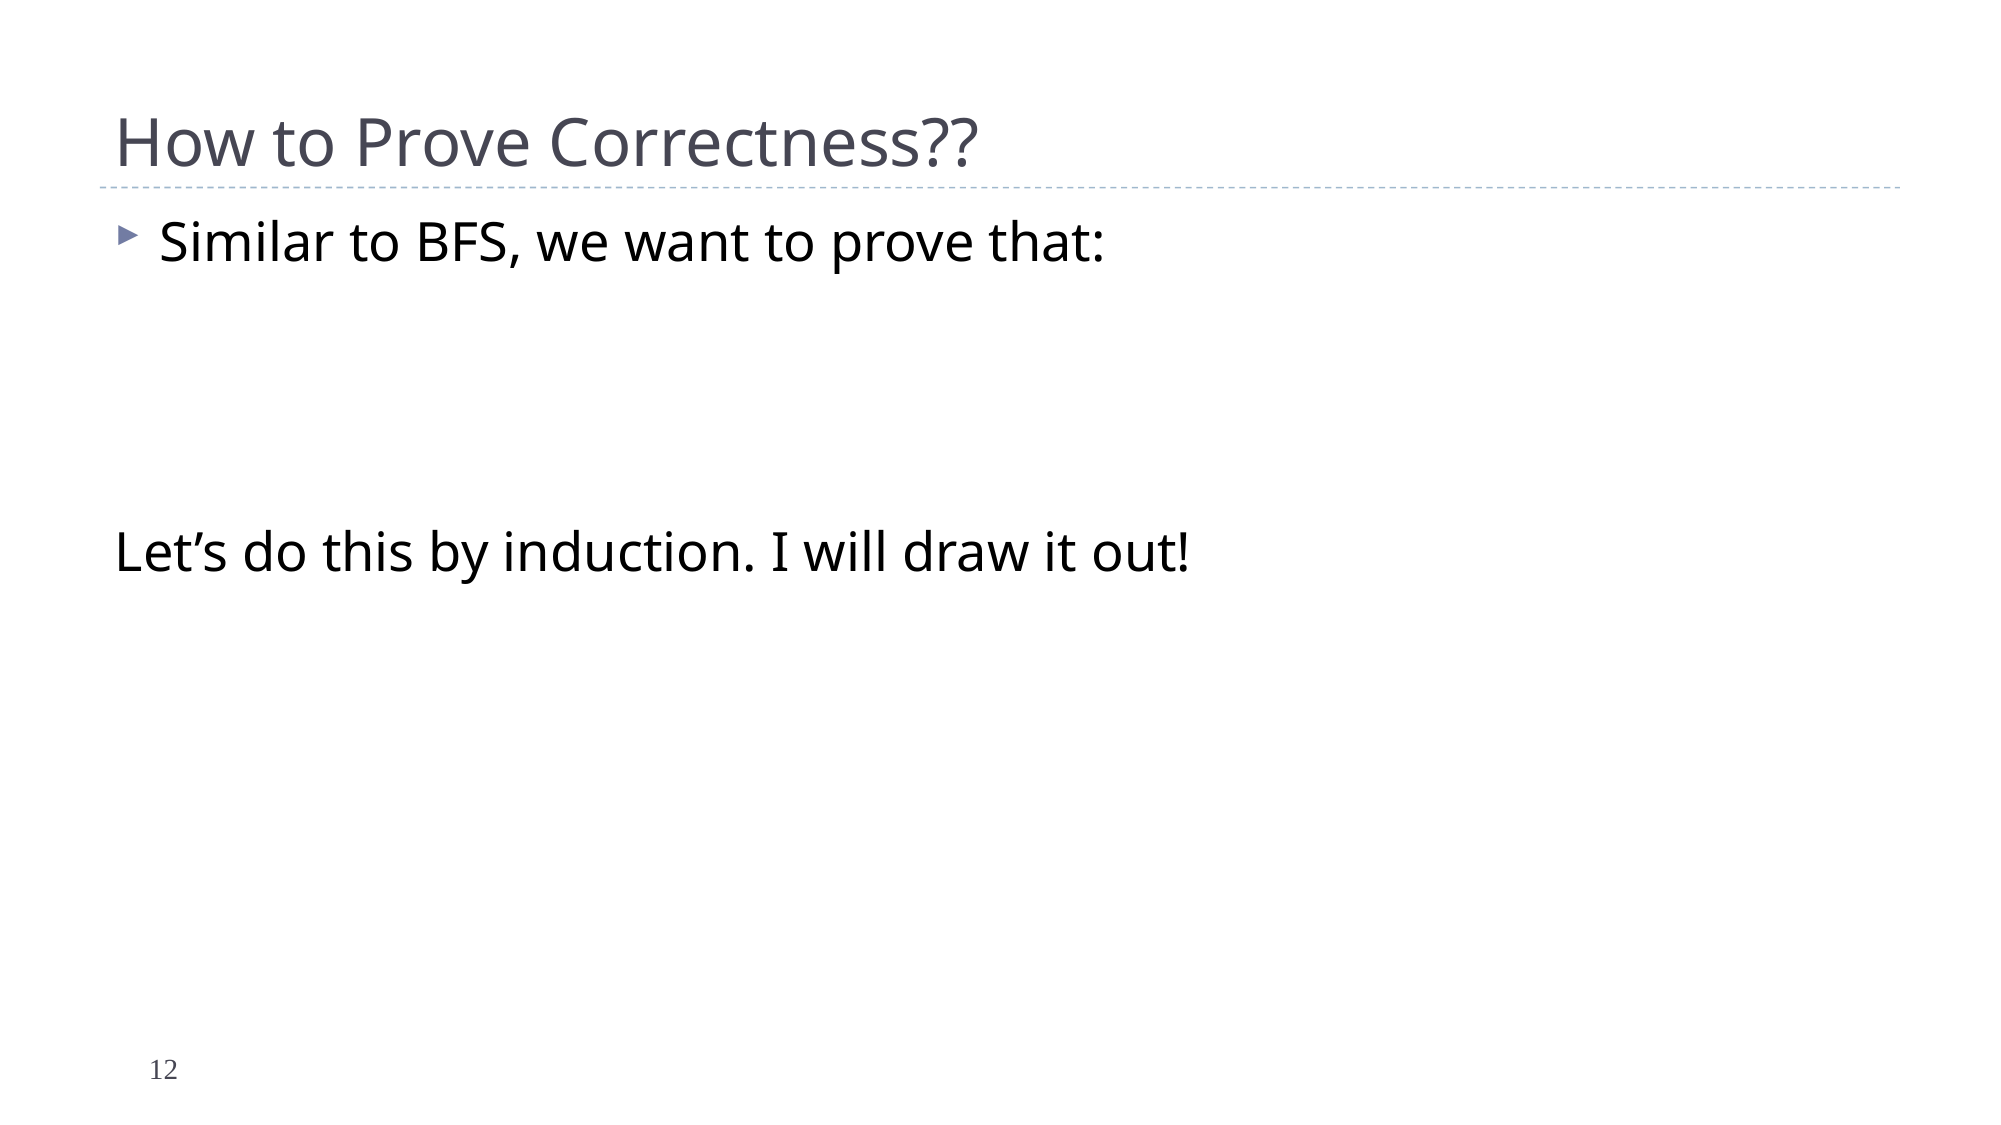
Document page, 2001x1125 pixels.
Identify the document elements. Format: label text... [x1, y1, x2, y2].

title How to Prove Correctness?? [99, 24, 1900, 188]
slide_number 12 [133, 1042, 568, 1103]
